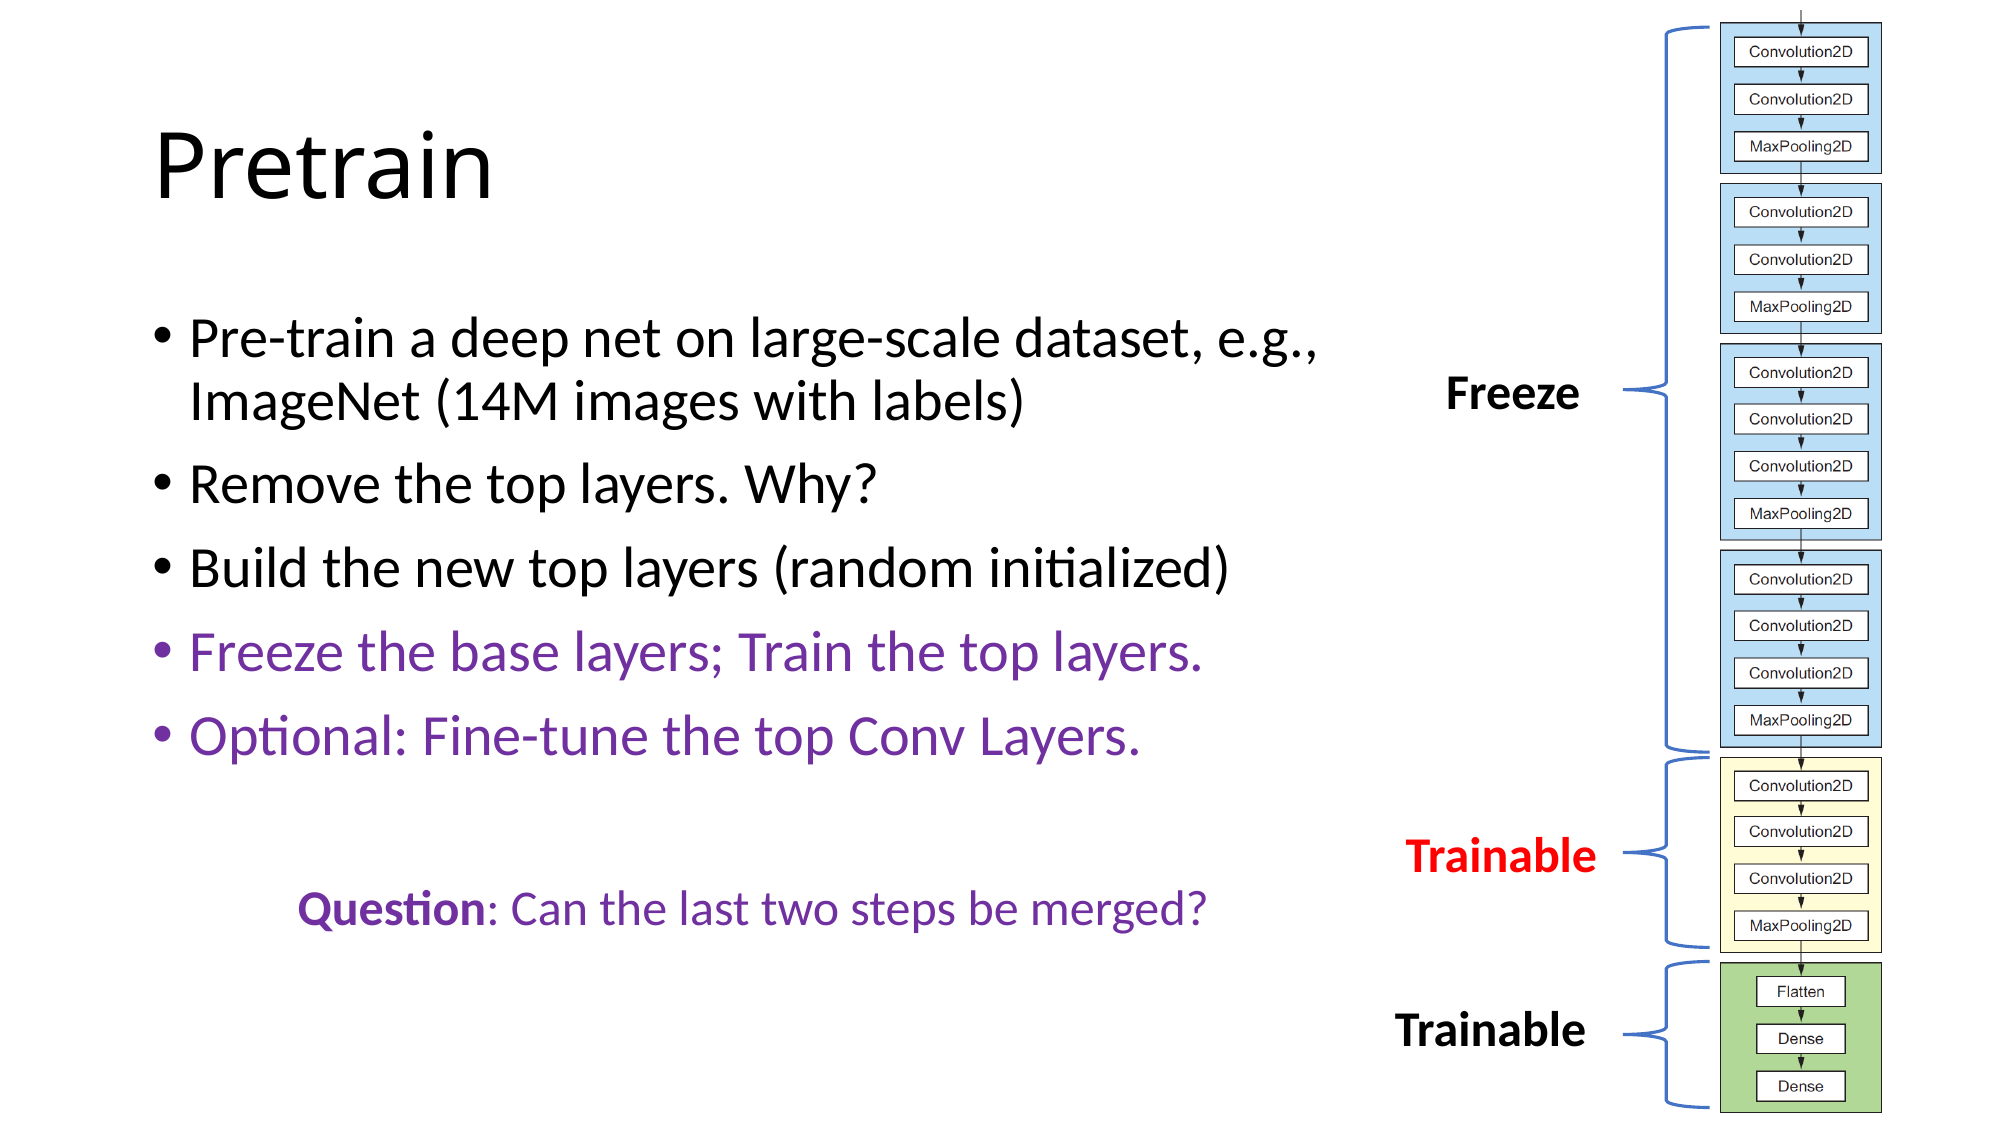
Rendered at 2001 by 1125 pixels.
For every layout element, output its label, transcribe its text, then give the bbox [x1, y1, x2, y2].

text_box Trainable [1390, 814, 1613, 890]
picture [1701, 0, 1895, 1125]
text_box Trainable [1380, 989, 1602, 1064]
title Pretrain [137, 59, 1664, 278]
text_box Freeze [1431, 351, 1596, 427]
list Pre-train a deep net on large-scale dataset, e.g., ImageNet (14M images with labels) Remove the top layers. Why? Build the new top layers (random initialized) Freeze the base layers; Train the top layers. Optional: Fine-tune the top Conv Layers. [137, 299, 1483, 1014]
text_box [1622, 960, 1701, 1109]
text_box Question: Can the last two steps be merged? [282, 868, 1225, 944]
text_box [1622, 756, 1701, 949]
text_box [1622, 25, 1701, 754]
